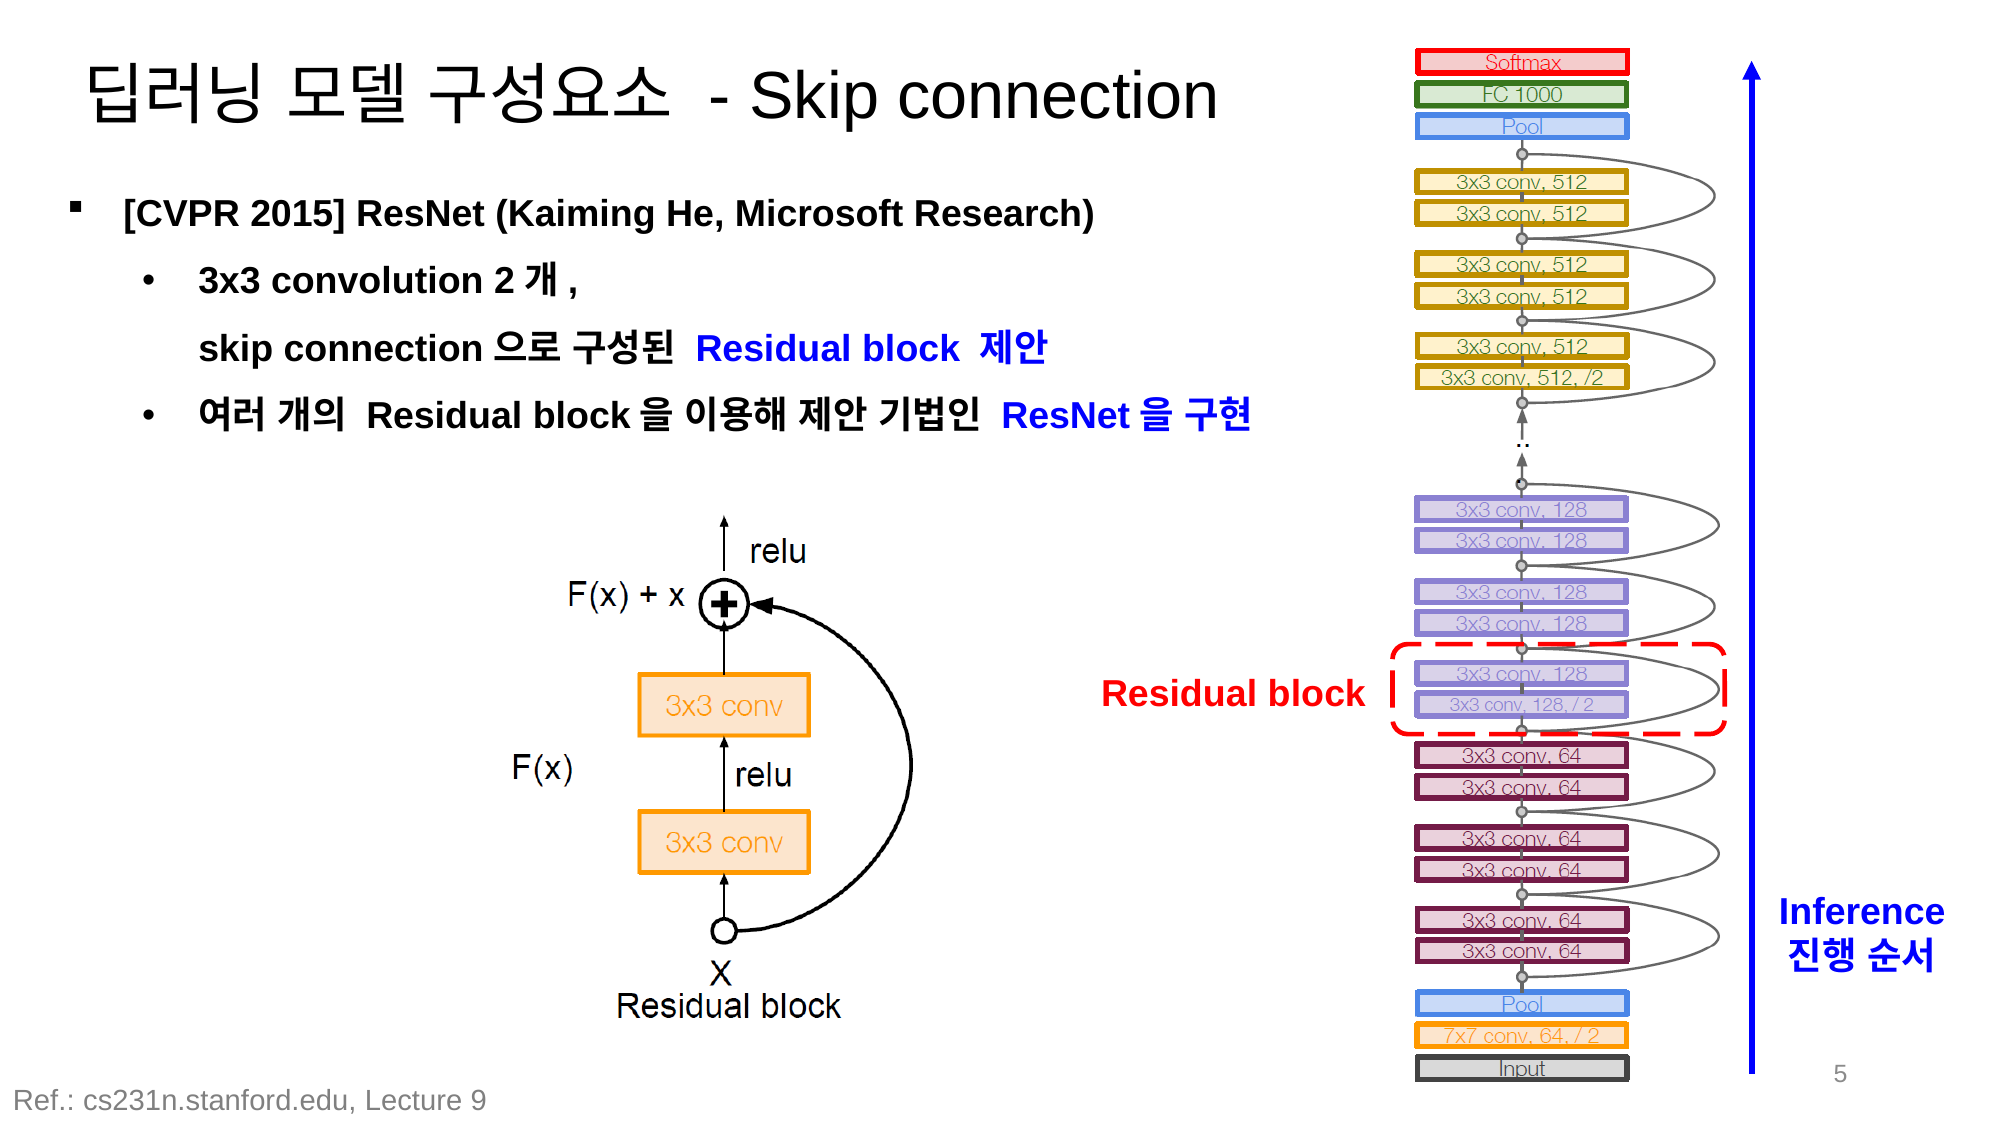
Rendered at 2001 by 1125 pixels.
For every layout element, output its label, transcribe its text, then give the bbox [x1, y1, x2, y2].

text_box 딥러닝 모델 구성요소 - Skip connection [68, 44, 1235, 139]
picture [509, 510, 914, 1043]
text_box Residual block [1086, 661, 1381, 722]
text_box Ref.: cs231n.stanford.edu, Lecture 9 [0, 1073, 503, 1124]
slide_number 5 [1412, 1042, 1863, 1103]
text_box [1391, 643, 1412, 736]
picture [1412, 39, 1725, 1086]
text_box Inference 진행 순서 [1764, 879, 1961, 985]
text_box [CVPR 2015] ResNet (Kaiming He, Microsoft Research) 3x3 convolution 2개, skip connection으로 구성된 Residual block 제안 여러 개의 Residual block을 이용해 제안 기법인 ResNet을 구현 [52, 159, 1269, 444]
